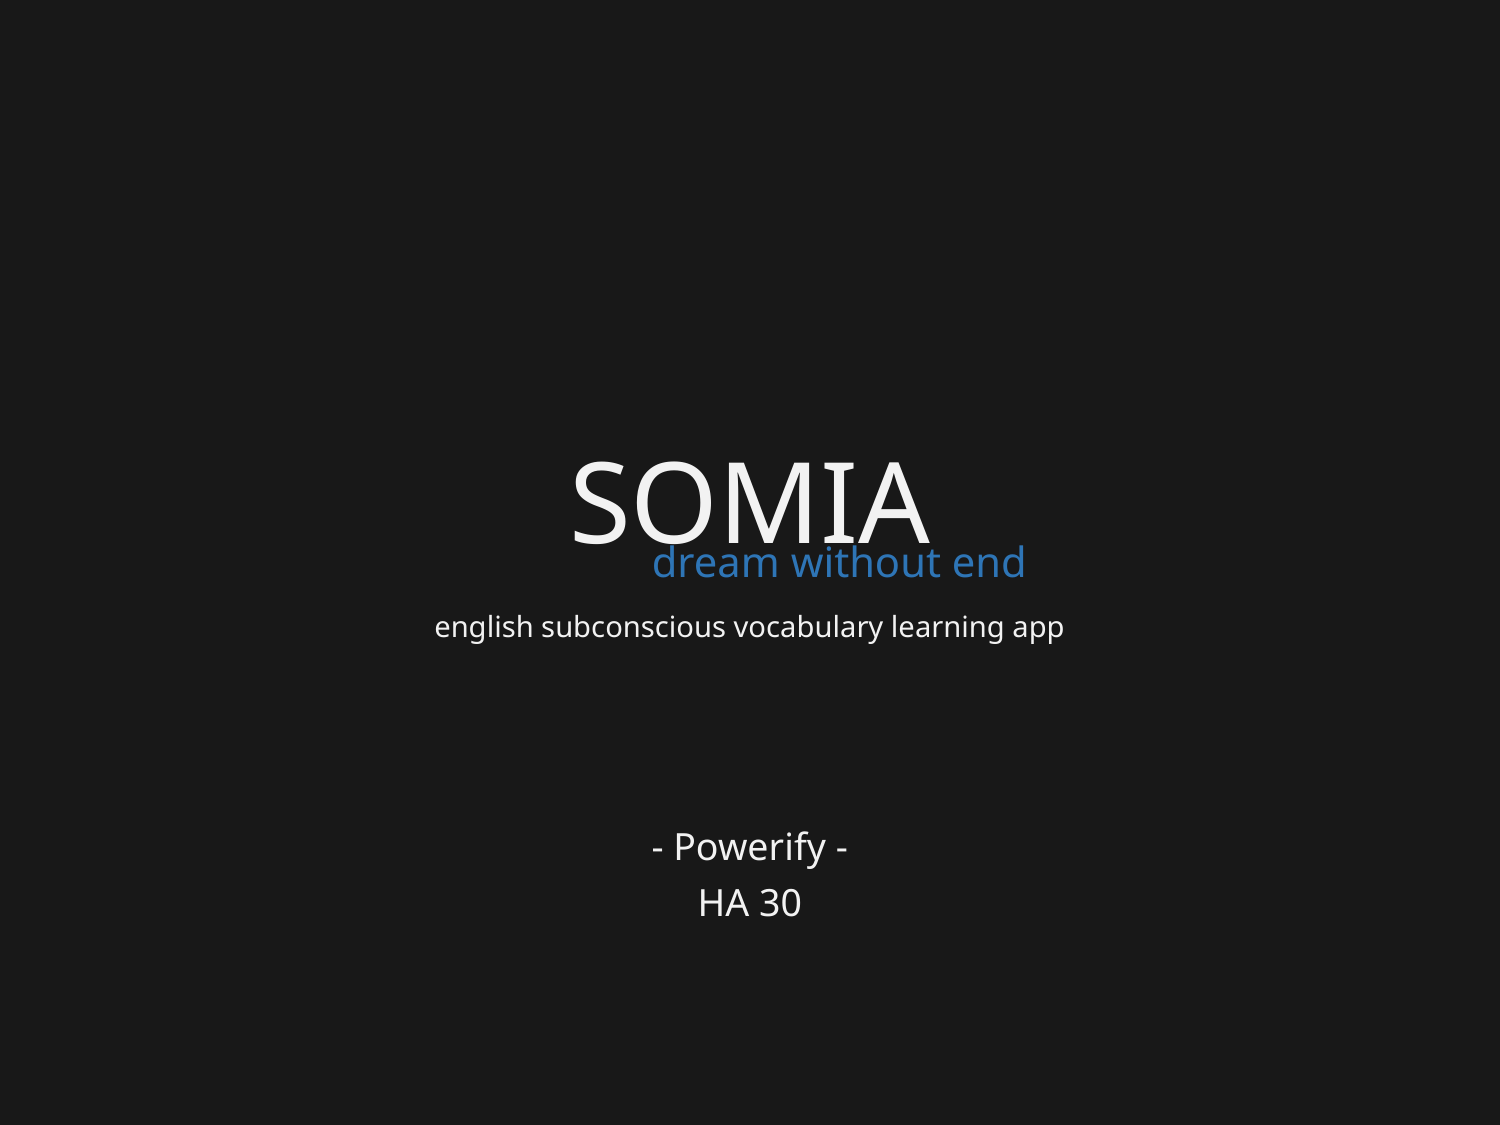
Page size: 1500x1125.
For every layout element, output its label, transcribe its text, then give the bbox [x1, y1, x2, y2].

subtitle english subconscious vocabulary learning app - Powerify - HA 30 [187, 604, 1313, 1111]
text_box dream without end [637, 528, 1042, 593]
title SOMIA [187, 184, 1313, 576]
